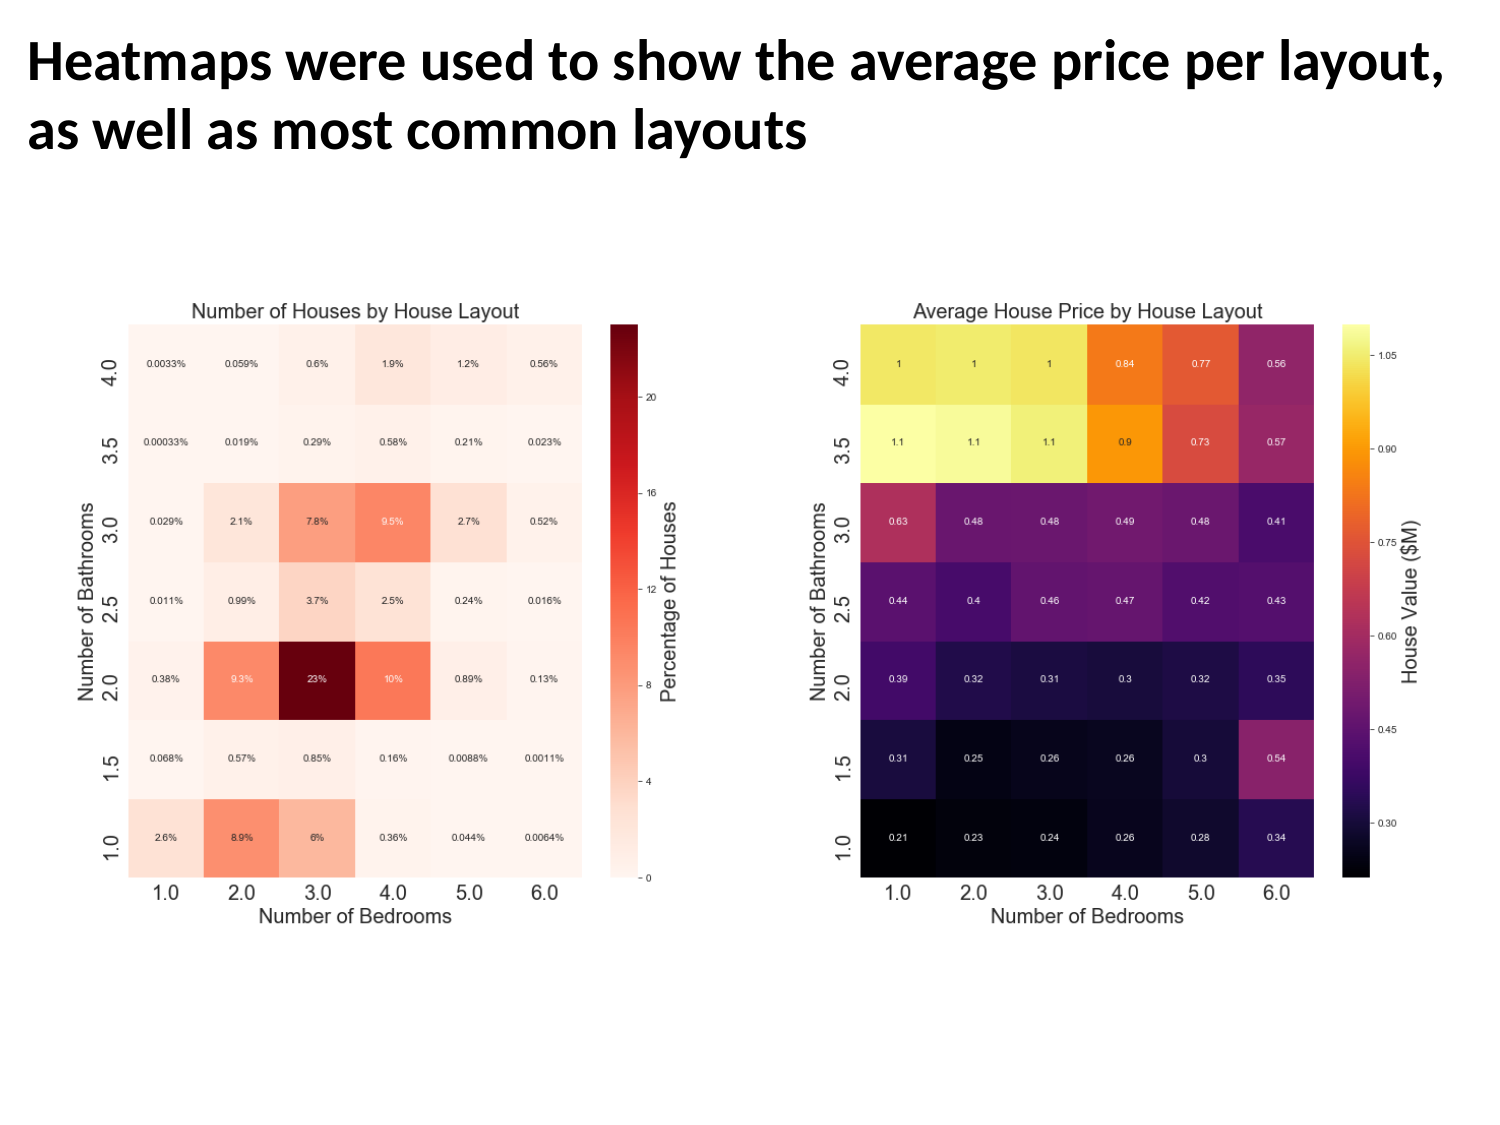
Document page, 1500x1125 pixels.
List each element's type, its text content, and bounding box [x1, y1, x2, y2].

picture [37, 237, 1500, 970]
title Heatmaps were used to show the average price per layout, as well as most common layouts [12, 14, 1475, 171]
